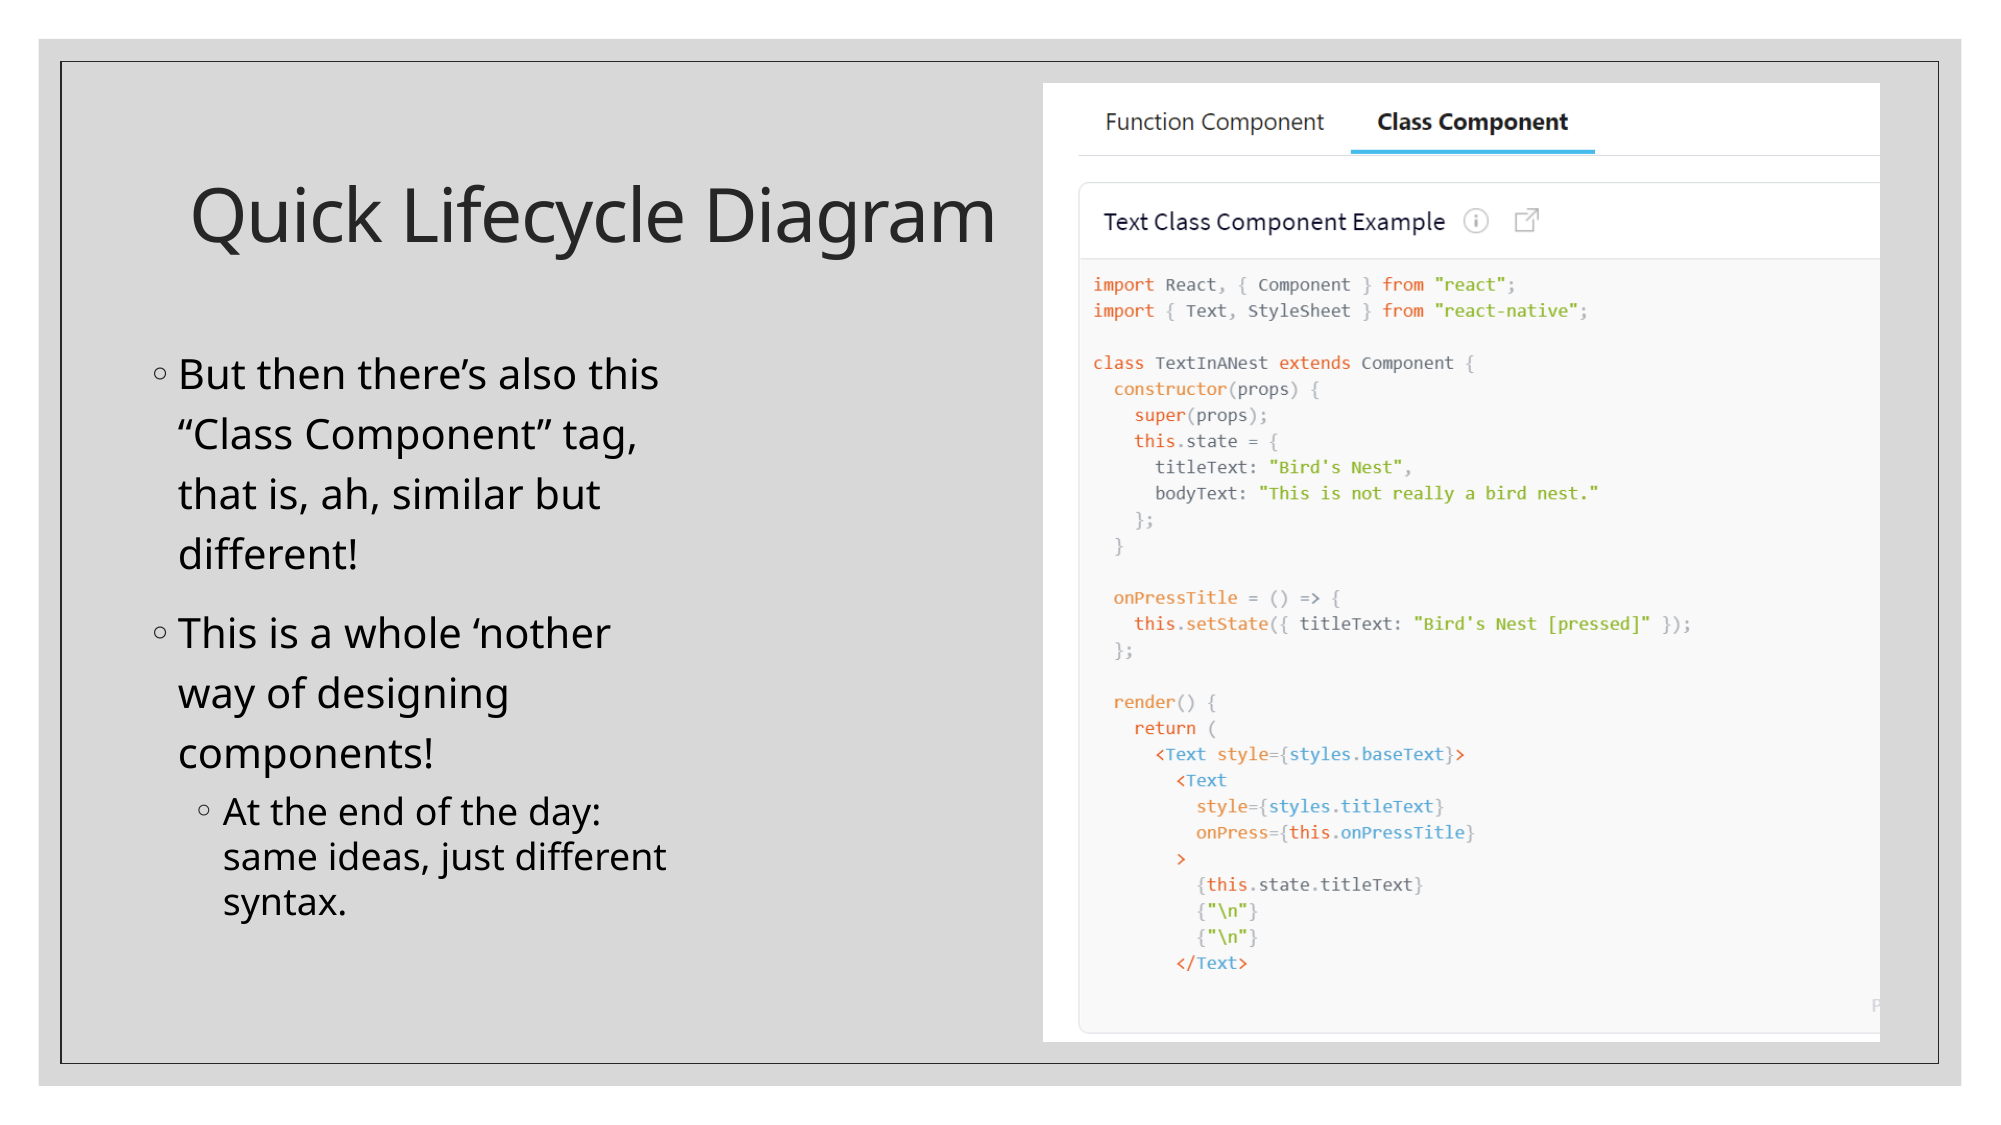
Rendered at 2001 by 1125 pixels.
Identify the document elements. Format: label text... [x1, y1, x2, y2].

picture [1043, 83, 1880, 1042]
text_box But then there’s also this “Class Component” tag, that is, ah, similar but different! This is a whole ‘nother way of designing components! At the end of the day: same ideas, just different syntax. [132, 330, 683, 962]
title Quick Lifecycle Diagram [174, 105, 1037, 331]
